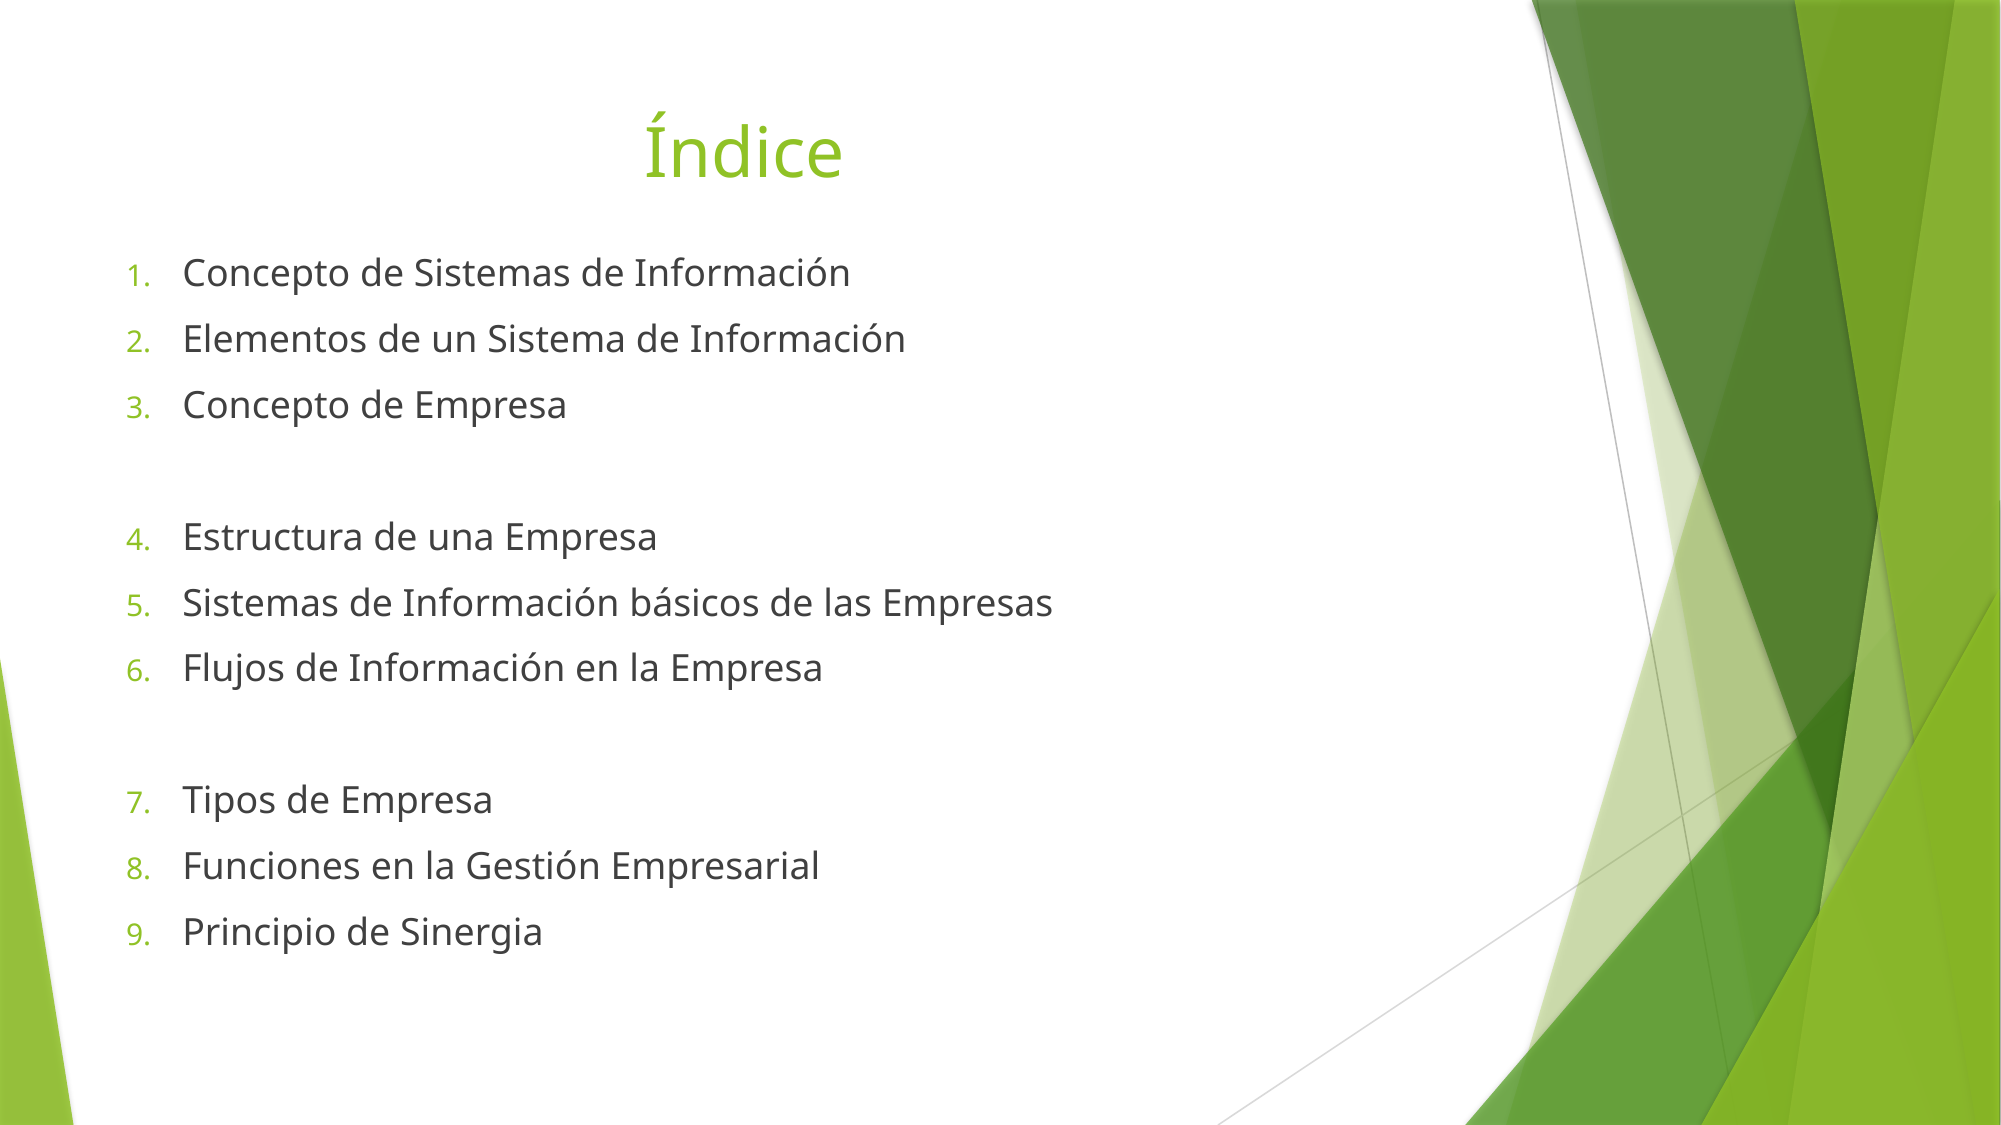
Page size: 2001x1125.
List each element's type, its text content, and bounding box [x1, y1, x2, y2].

title Índice [629, 95, 2000, 207]
list Concepto de Sistemas de Información Elementos de un Sistema de Información Concepto de Empresa Estructura de una Empresa Sistemas de Información básicos de las Empresas Flujos de Información en la Empresa Tipos de Empresa Funciones en la Gestión Empresarial Principio de Sinergia [111, 210, 1522, 992]
